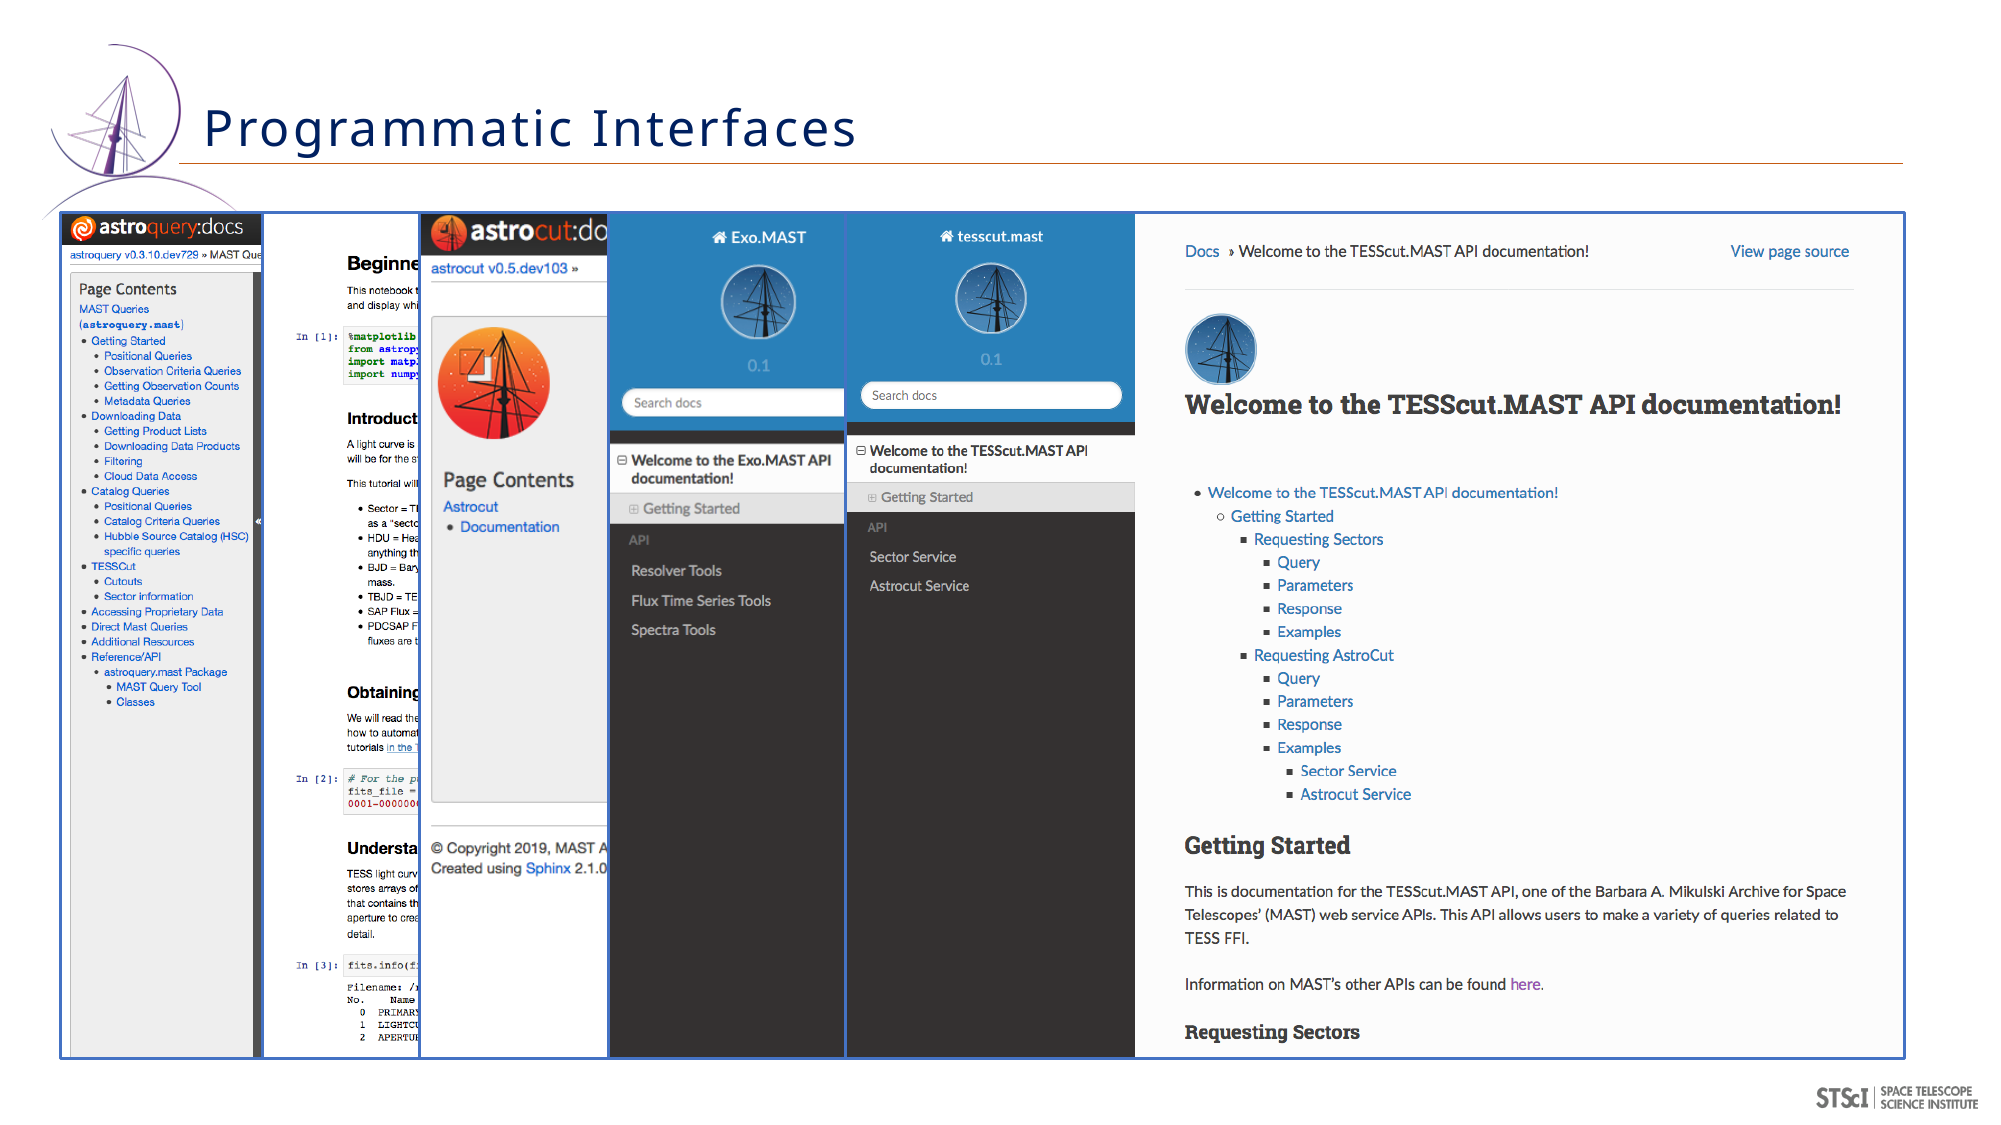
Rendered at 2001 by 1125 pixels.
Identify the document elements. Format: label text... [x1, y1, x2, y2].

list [61, 213, 263, 1057]
picture [263, 213, 1903, 1057]
picture [1816, 1086, 1978, 1109]
picture [42, 44, 242, 220]
title Programmatic Interfaces [188, 96, 1903, 199]
